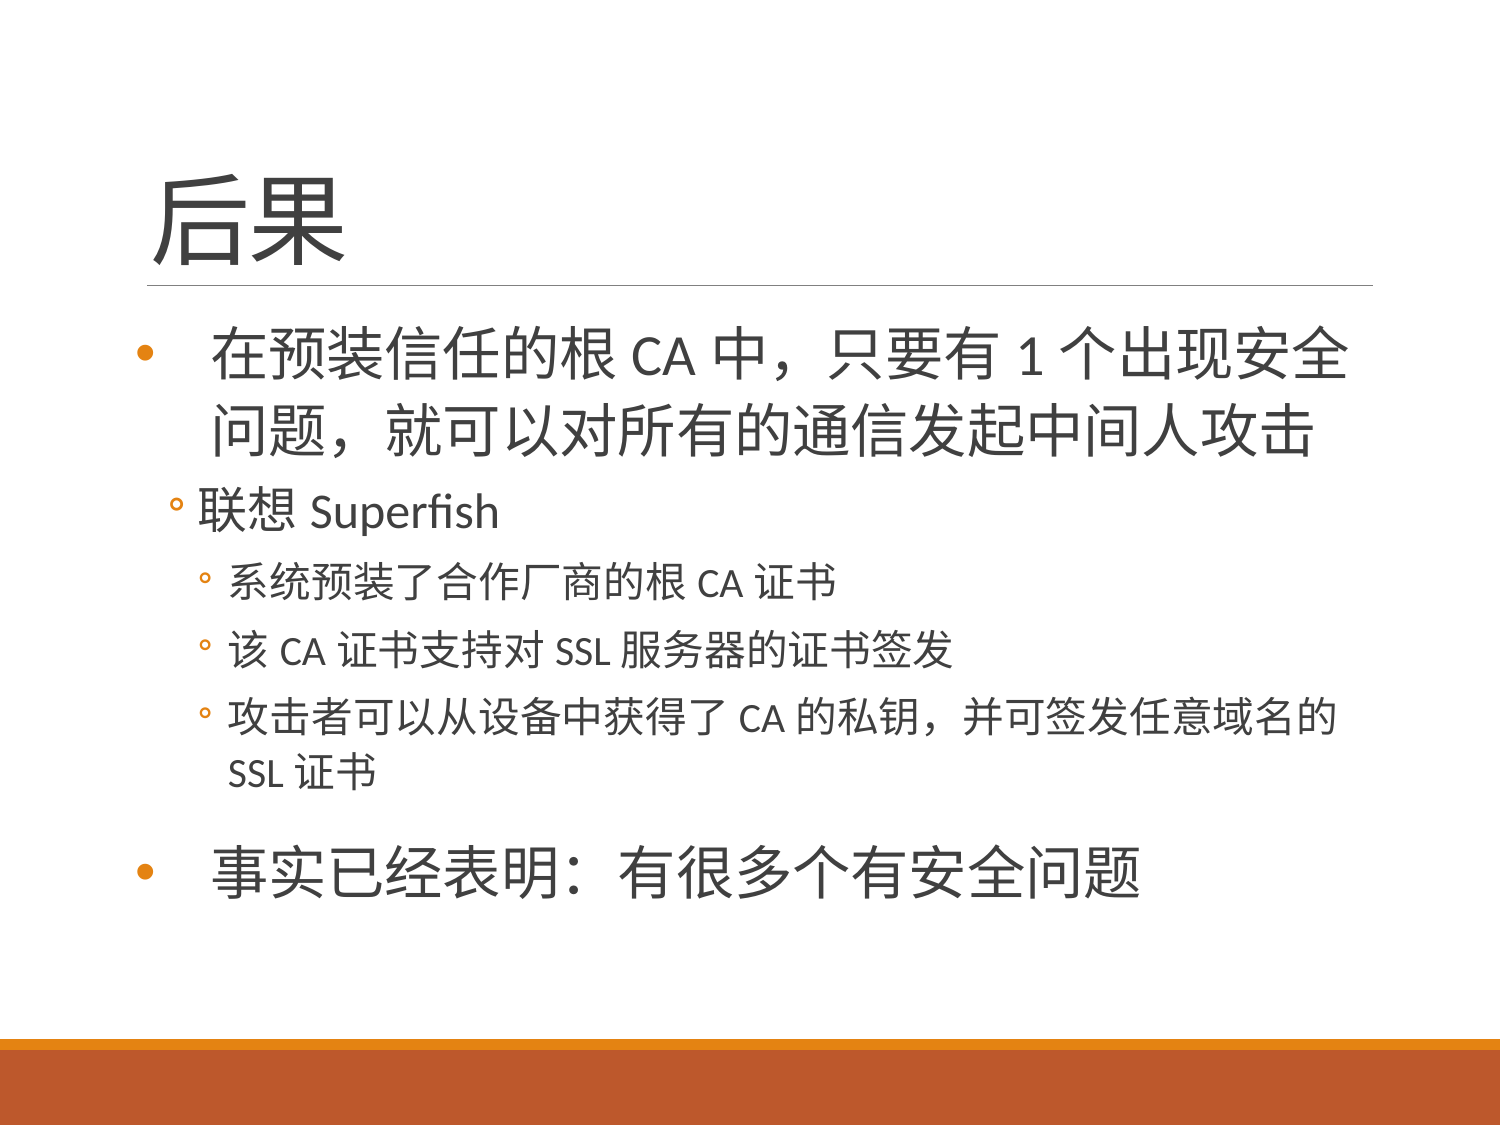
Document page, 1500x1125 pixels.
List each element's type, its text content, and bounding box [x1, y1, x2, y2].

list 在预装信任的根CA中，只要有1个出现安全问题，就可以对所有的通信发起中间人攻击 联想Superfish 系统预装了合作厂商的根CA证书 该CA证书支持对SSL服务器的证书签发 攻击者可以从设备中获得了CA的私钥，并可签发任意域名的SSL证书 事实已经表明：有很多个有安全问题 [135, 302, 1373, 963]
title 后果 [135, 47, 1373, 285]
